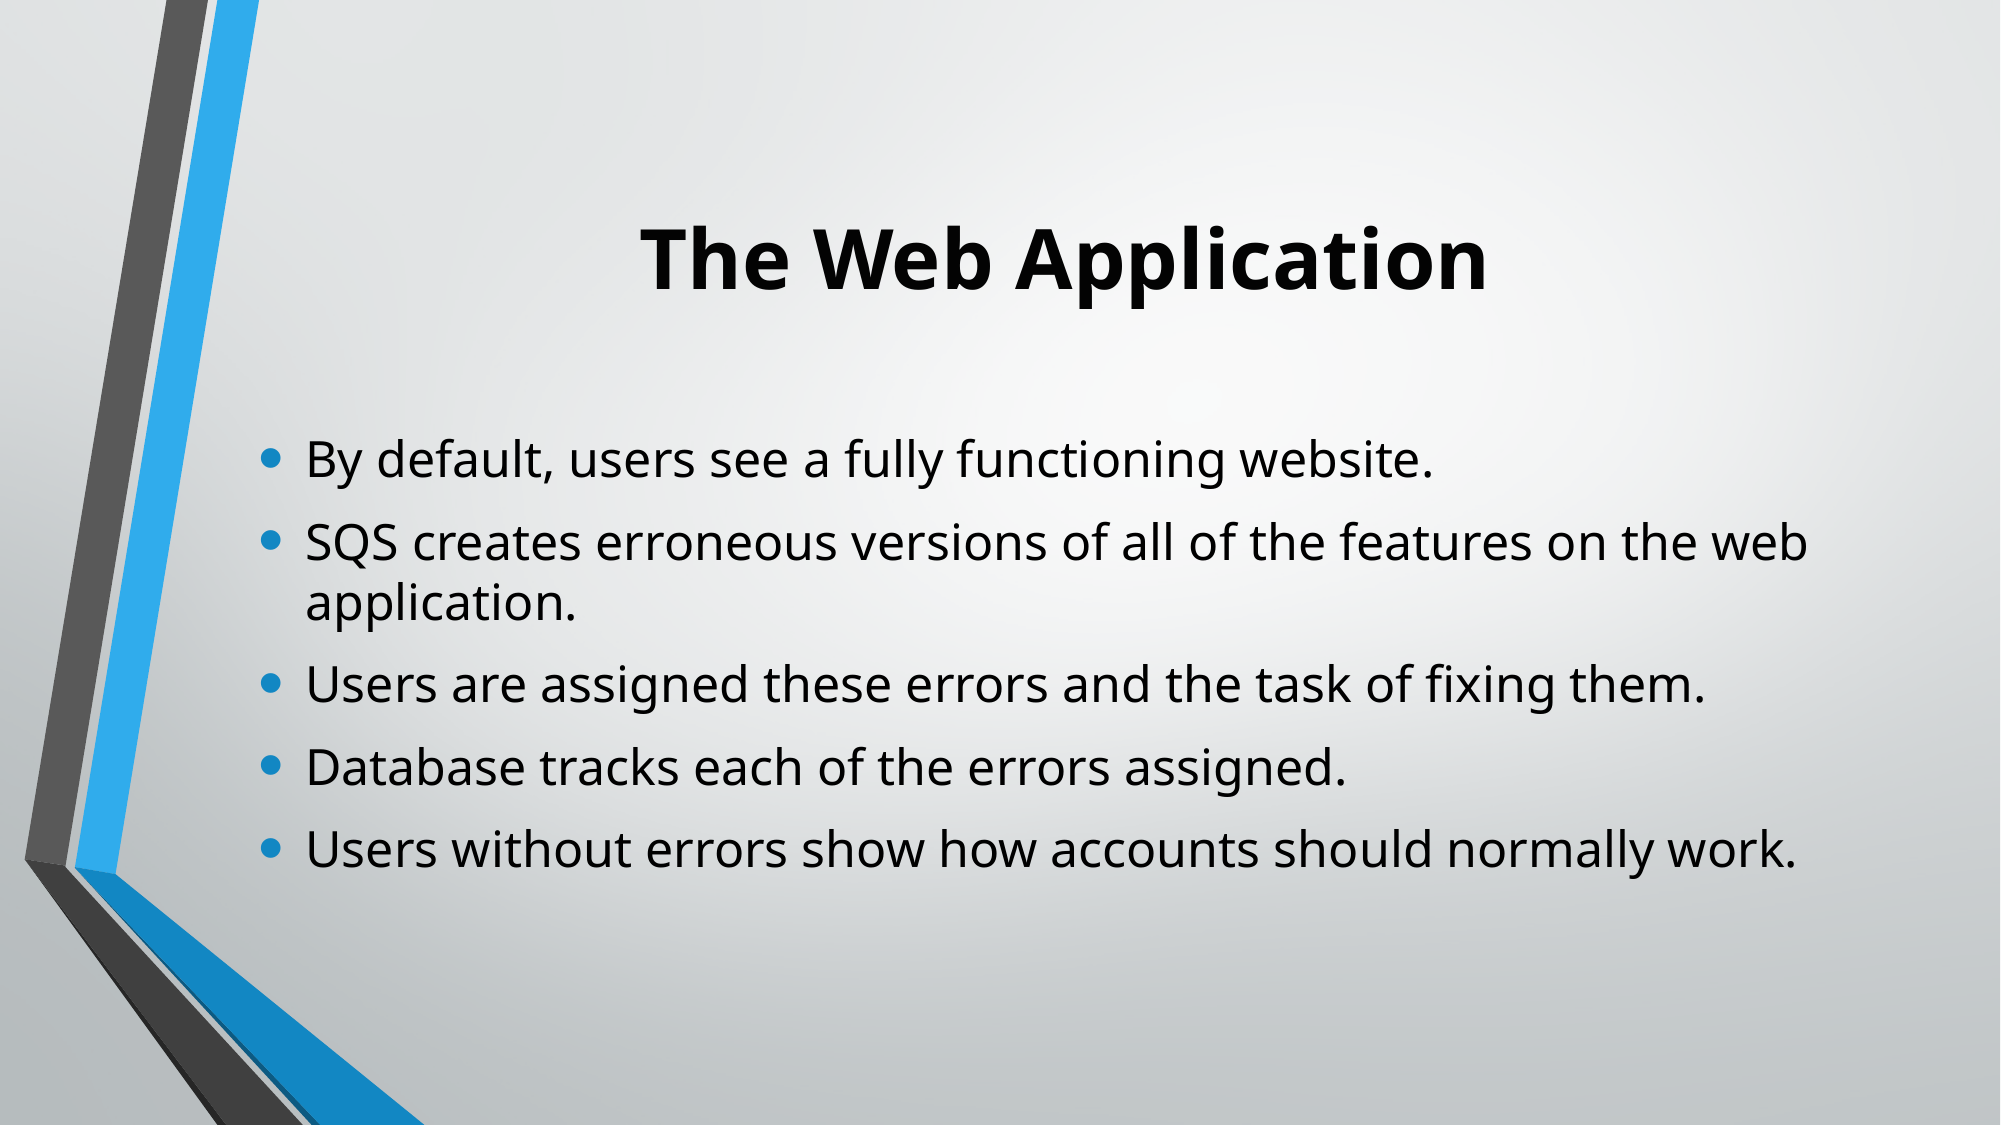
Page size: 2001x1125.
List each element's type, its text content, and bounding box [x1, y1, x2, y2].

list By default, users see a fully functioning website. SQS creates erroneous versions of all of the features on the web application. Users are assigned these errors and the task of fixing them. Database tracks each of the errors assigned. Users without errors show how accounts should normally work. [243, 437, 1887, 950]
title The Web Application [243, 112, 1887, 400]
